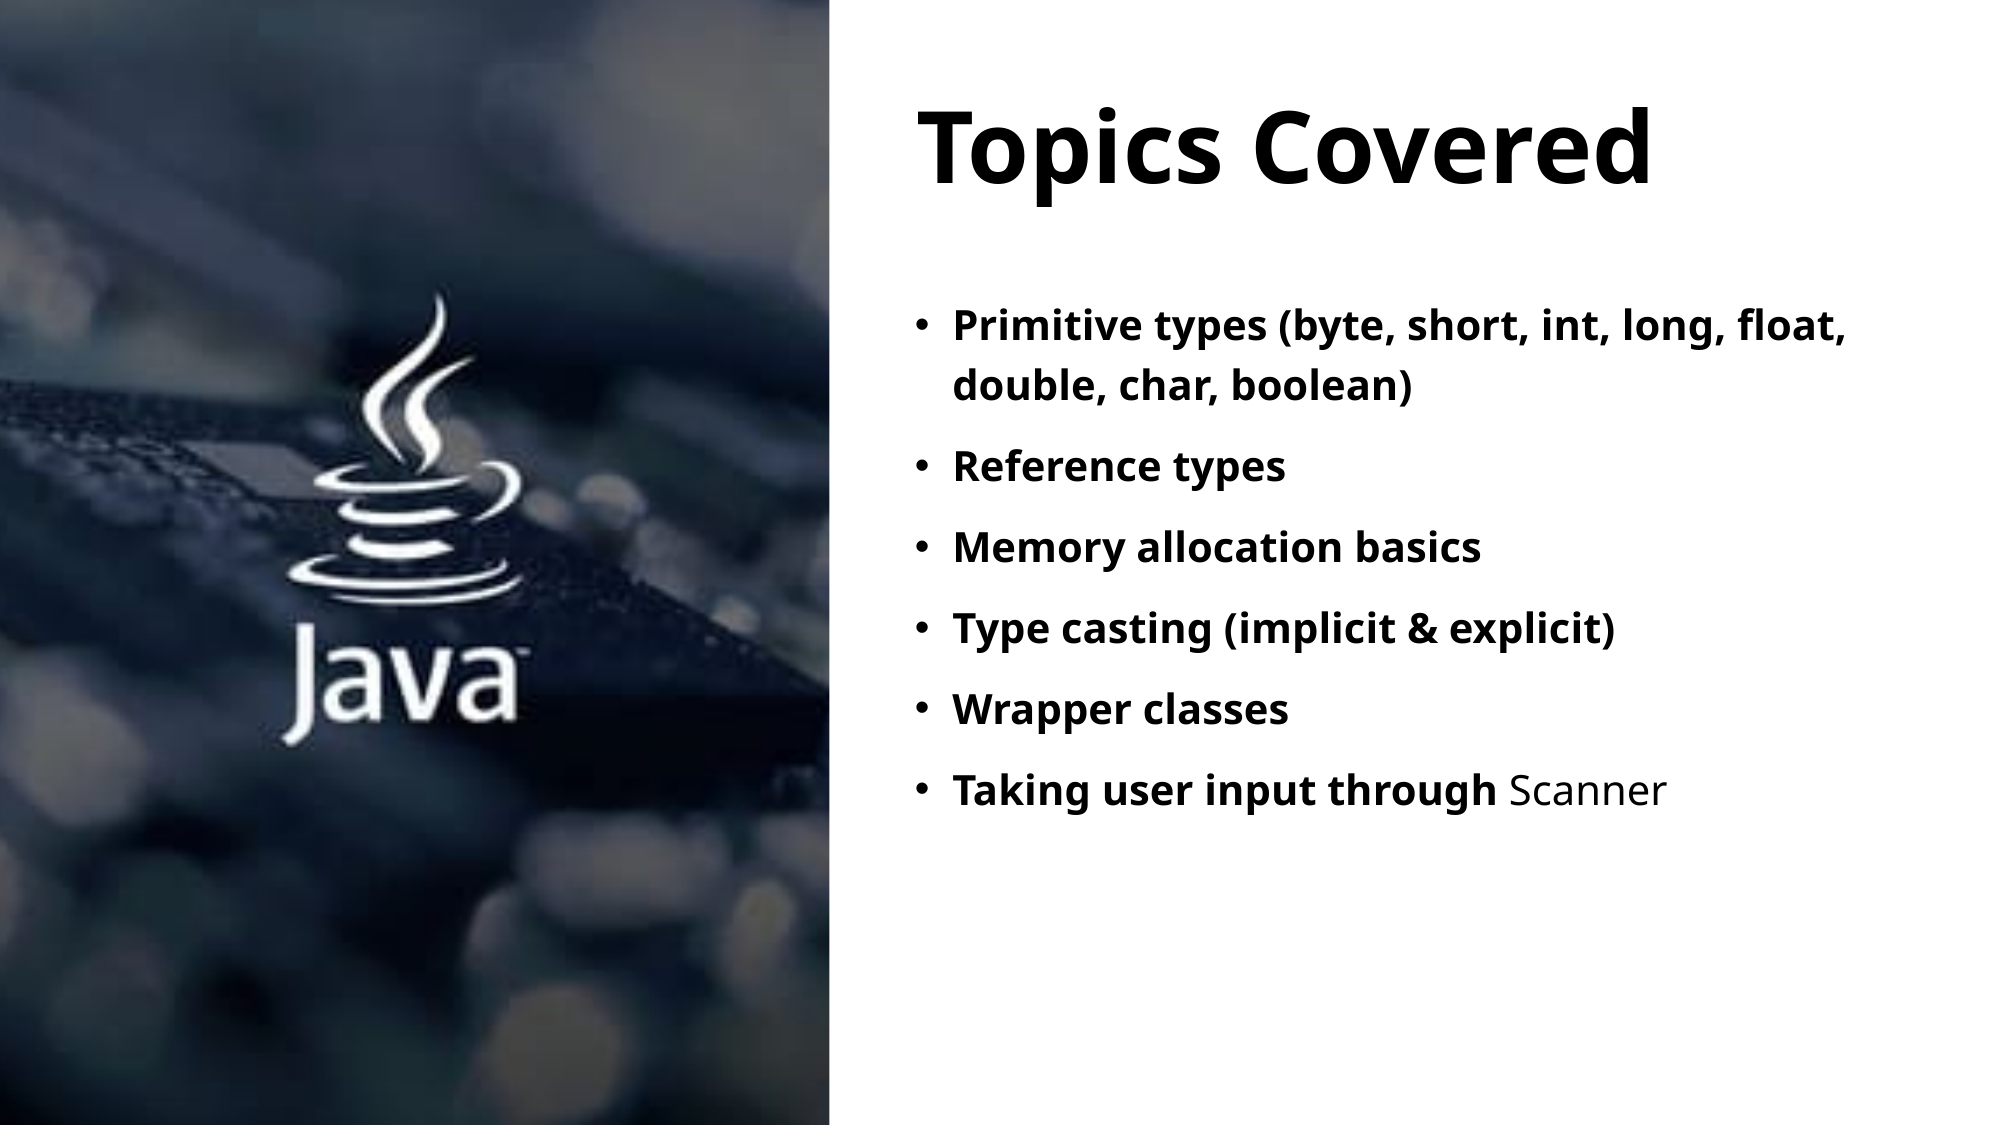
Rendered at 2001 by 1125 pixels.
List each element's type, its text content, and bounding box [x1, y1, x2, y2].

picture [0, 0, 830, 1125]
list Primitive types (byte, short, int, long, float, double, char, boolean) Reference types Memory allocation basics Type casting (implicit & explicit) Wrapper classes Taking user input through Scanner [899, 281, 1926, 1035]
title Topics Covered [901, 90, 1926, 276]
